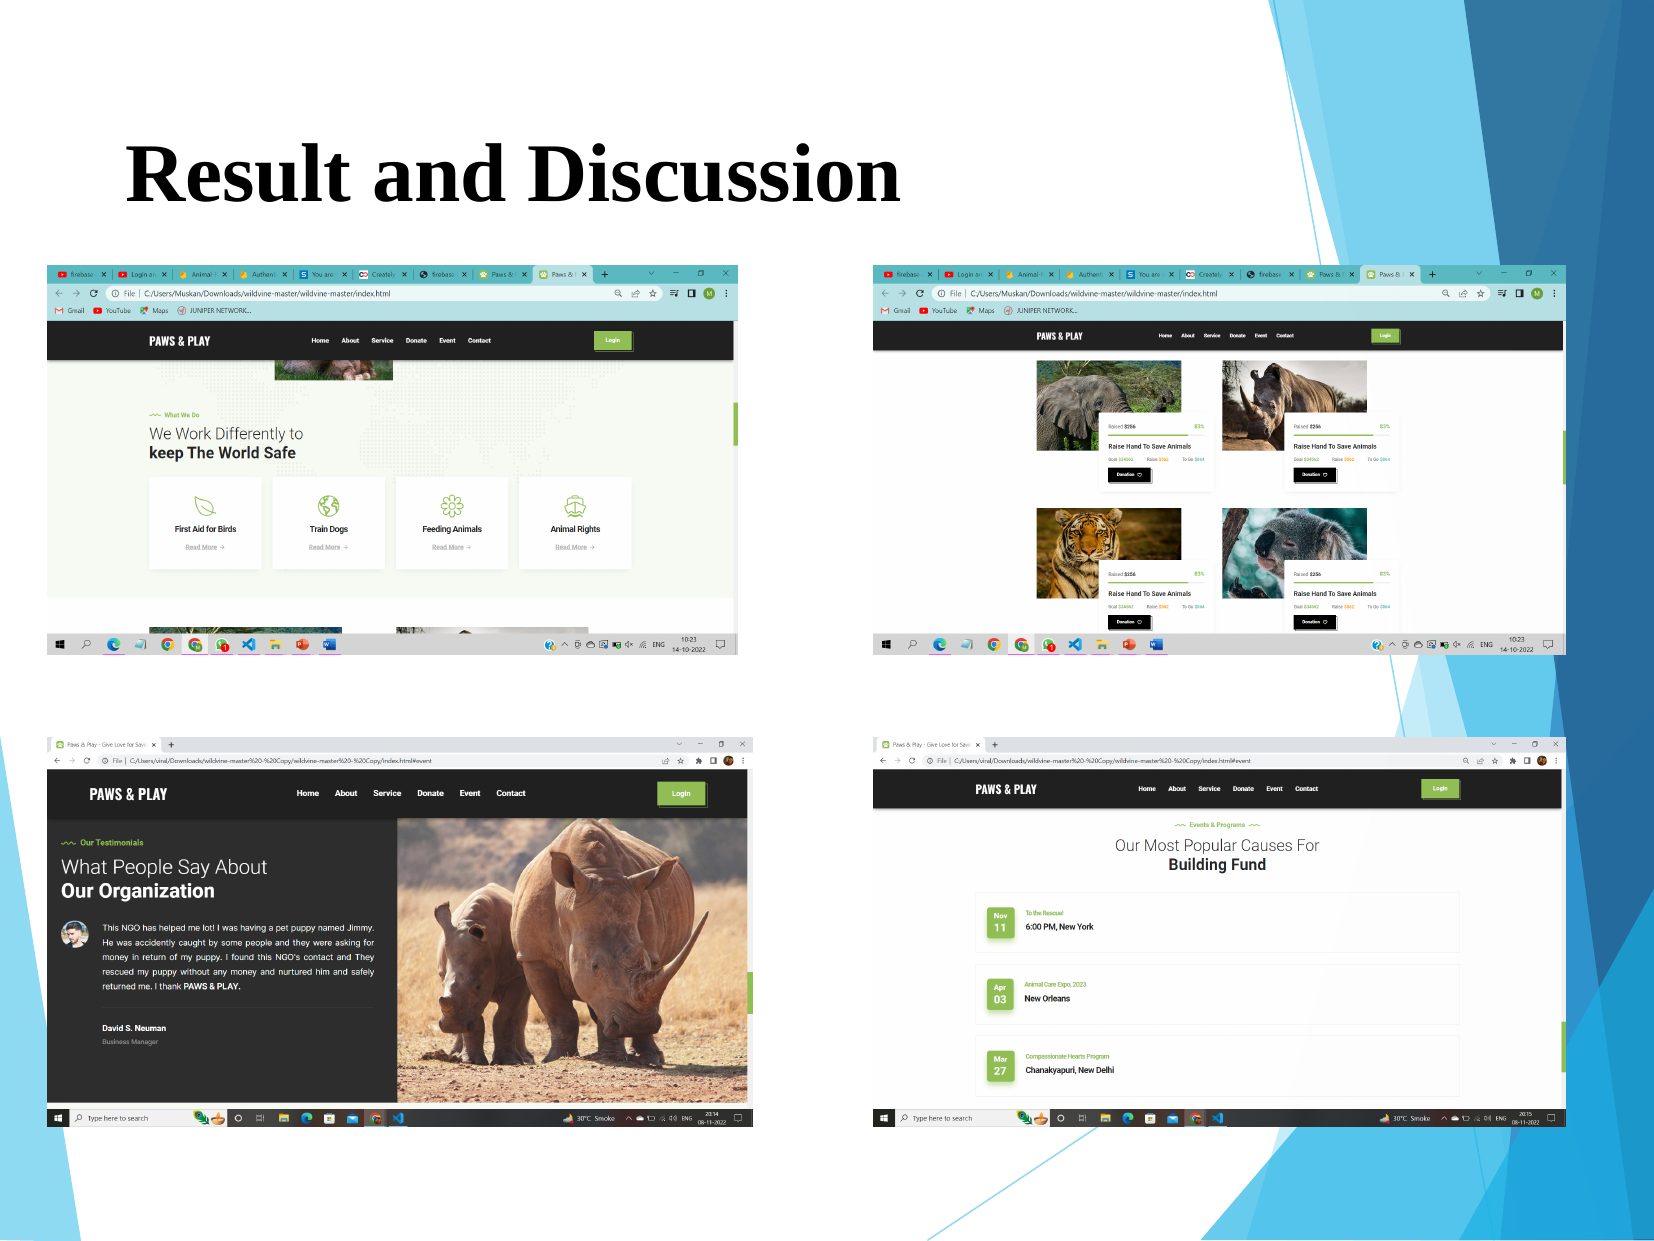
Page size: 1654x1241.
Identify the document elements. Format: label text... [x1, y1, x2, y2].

title Result and Discussion [110, 110, 1258, 349]
picture [873, 265, 1566, 655]
picture [46, 265, 739, 655]
picture [873, 737, 1566, 1127]
picture [46, 737, 753, 1127]
